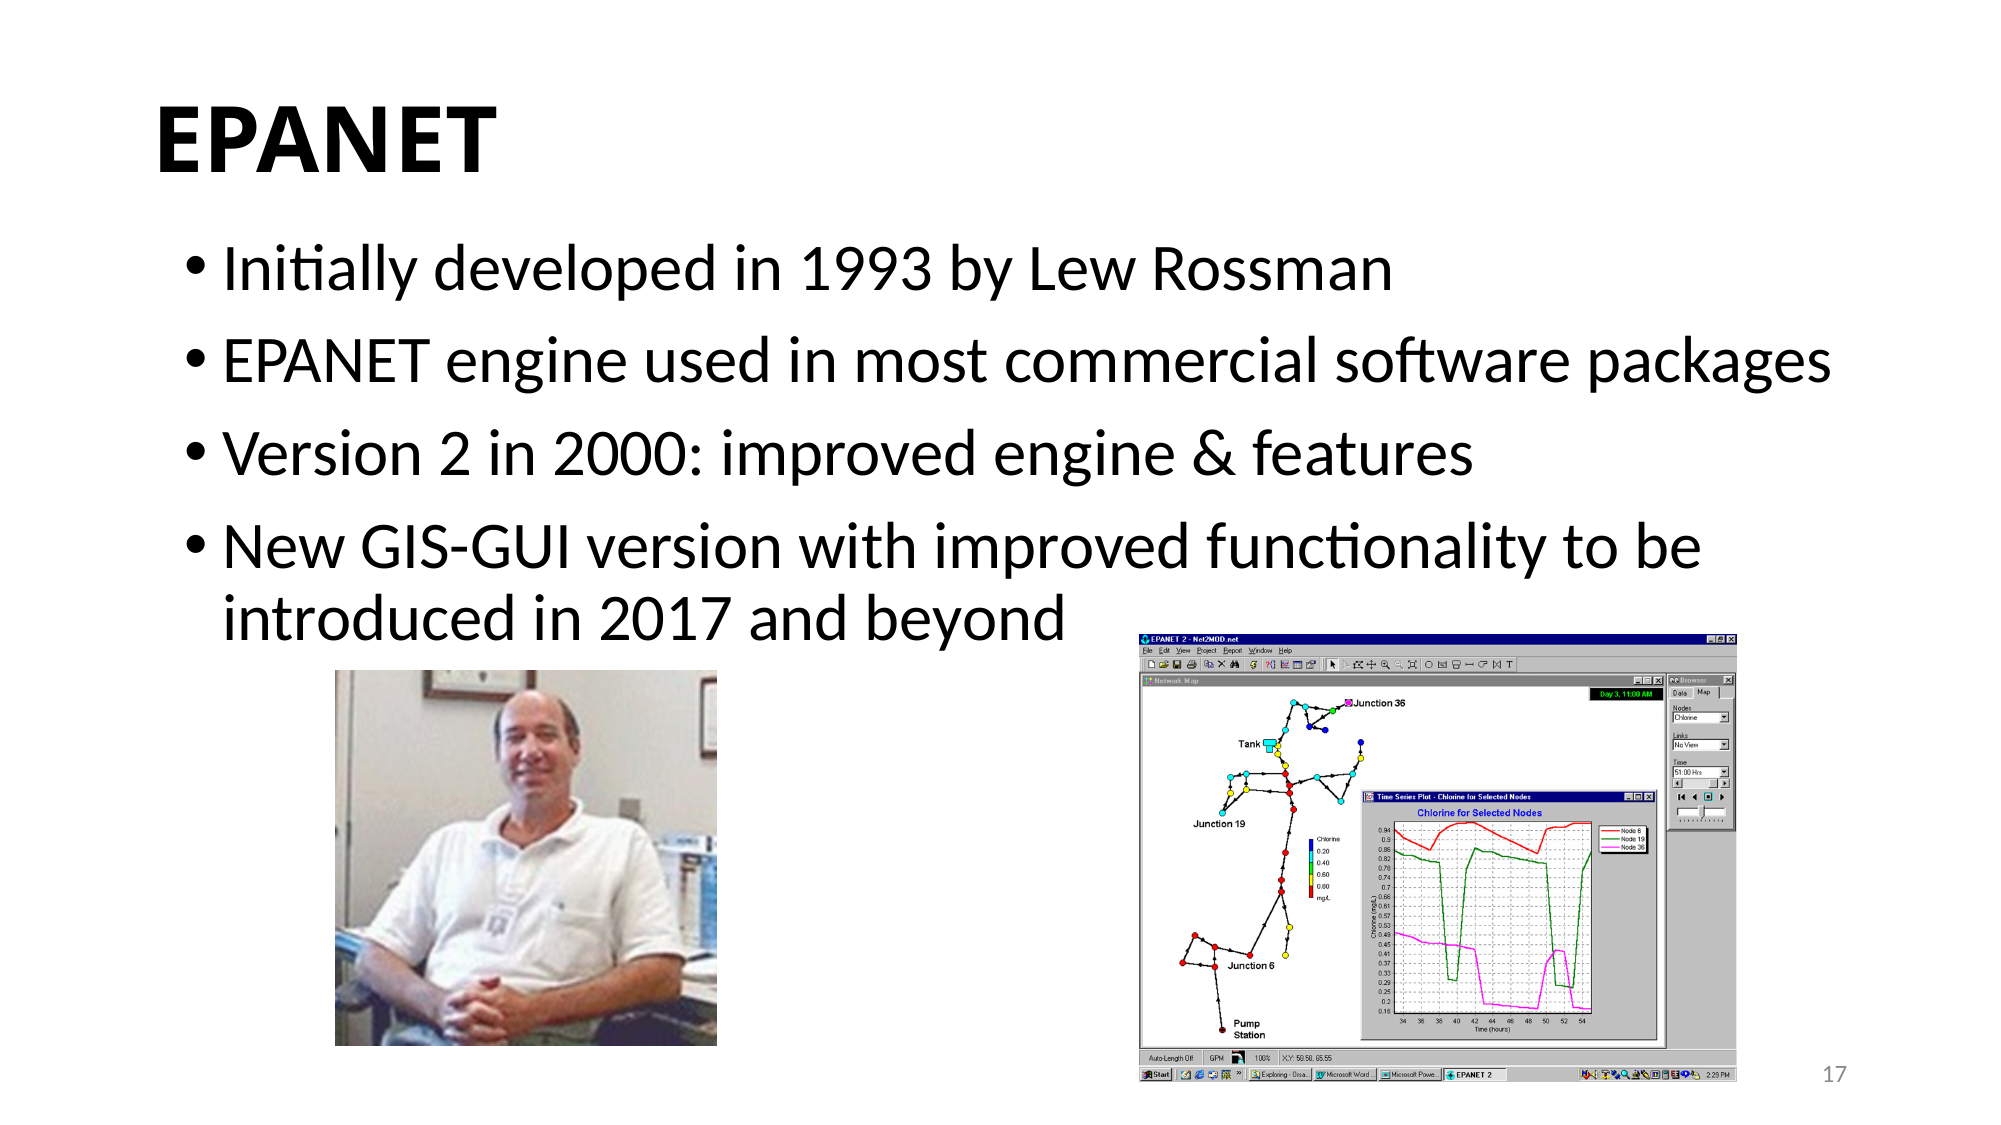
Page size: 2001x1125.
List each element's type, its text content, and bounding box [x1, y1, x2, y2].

list Initially developed in 1993 by Lew Rossman EPANET engine used in most commercial software packages Version 2 in 2000: improved engine & features New GIS-GUI version with improved functionality to be introduced in 2017 and beyond [169, 224, 1891, 575]
slide_number 17 [1412, 1042, 1863, 1103]
picture [334, 670, 717, 1046]
title EPANET [137, 59, 1863, 225]
picture [1139, 634, 1737, 1082]
